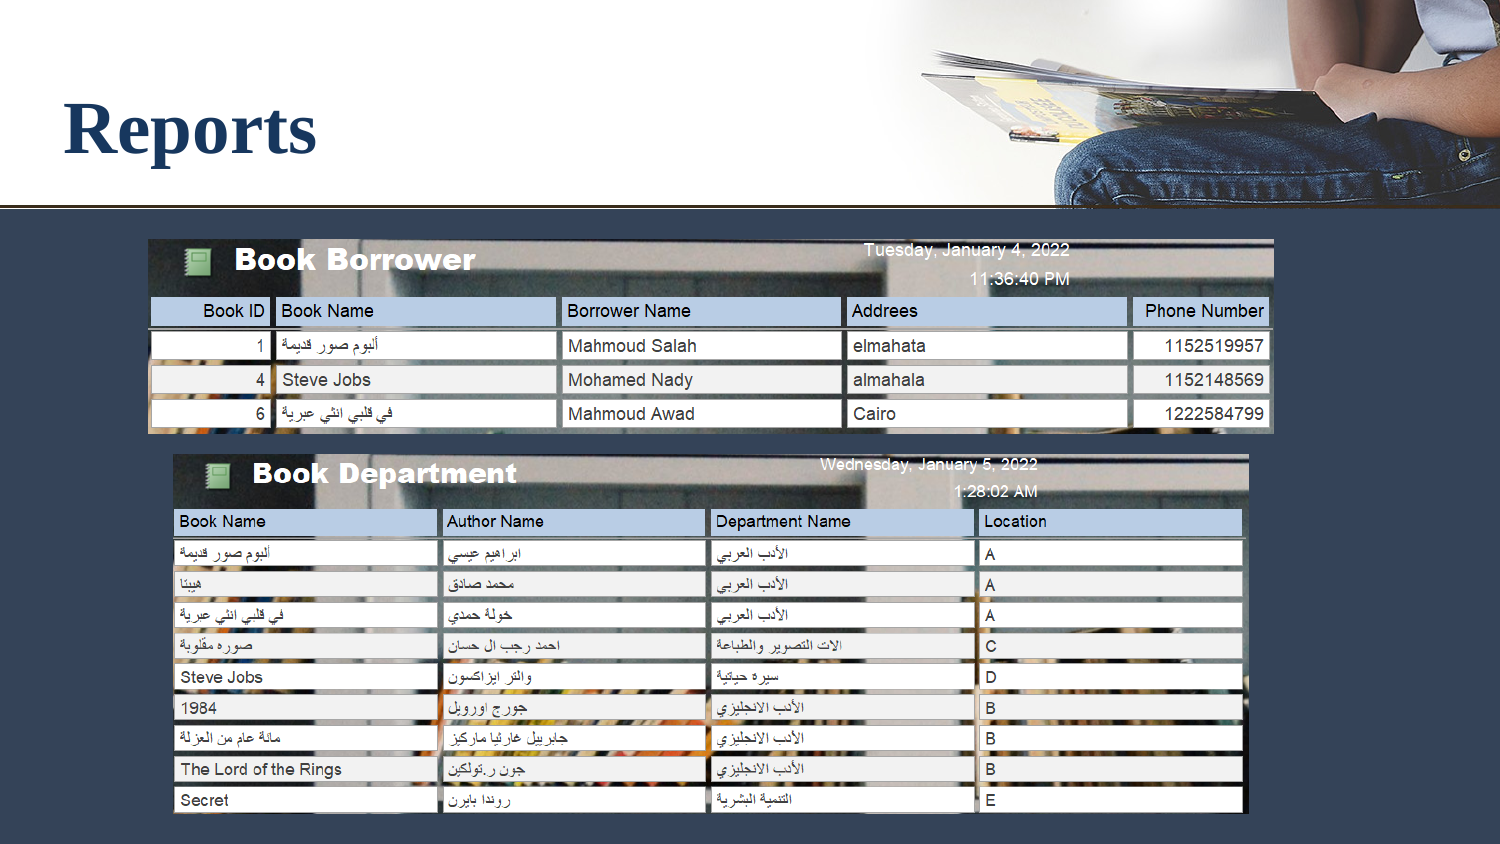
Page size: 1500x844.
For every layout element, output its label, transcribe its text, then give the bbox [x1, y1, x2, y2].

picture [0, 0, 1500, 844]
title Reports [48, 49, 1374, 198]
